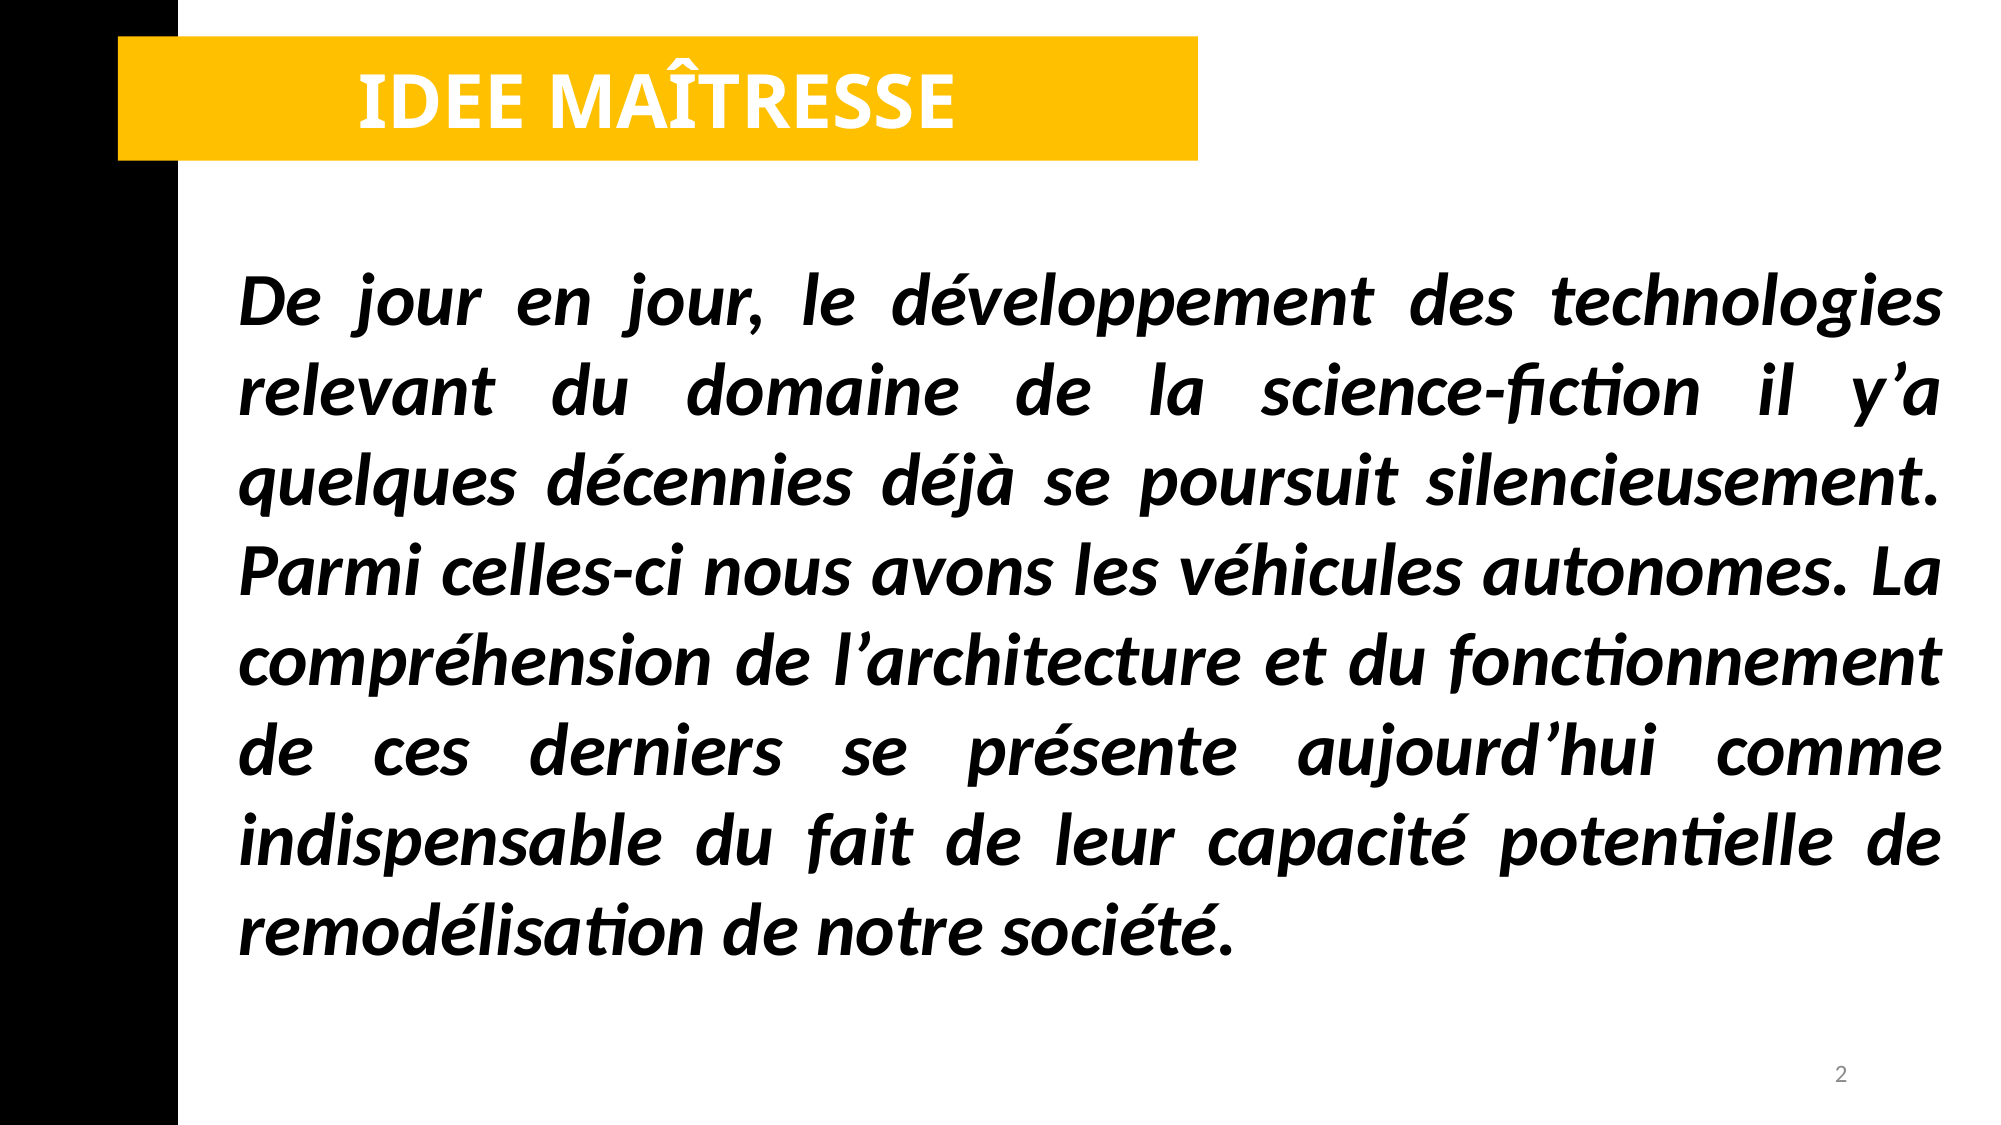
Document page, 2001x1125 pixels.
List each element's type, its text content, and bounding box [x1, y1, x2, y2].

text_box De jour en jour, le développement des technologies relevant du domaine de la science-fiction il y’a quelques décennies déjà se poursuit silencieusement. Parmi celles-ci nous avons les véhicules autonomes. La compréhension de l’architecture et du fonctionnement de ces derniers se présente aujourd’hui comme indispensable du fait de leur capacité potentielle de remodélisation de notre société. [223, 243, 1960, 979]
text_box IDEE MAÎTRESSE [117, 35, 1199, 162]
text_box [0, 0, 179, 1125]
slide_number 2 [1412, 1042, 1863, 1103]
